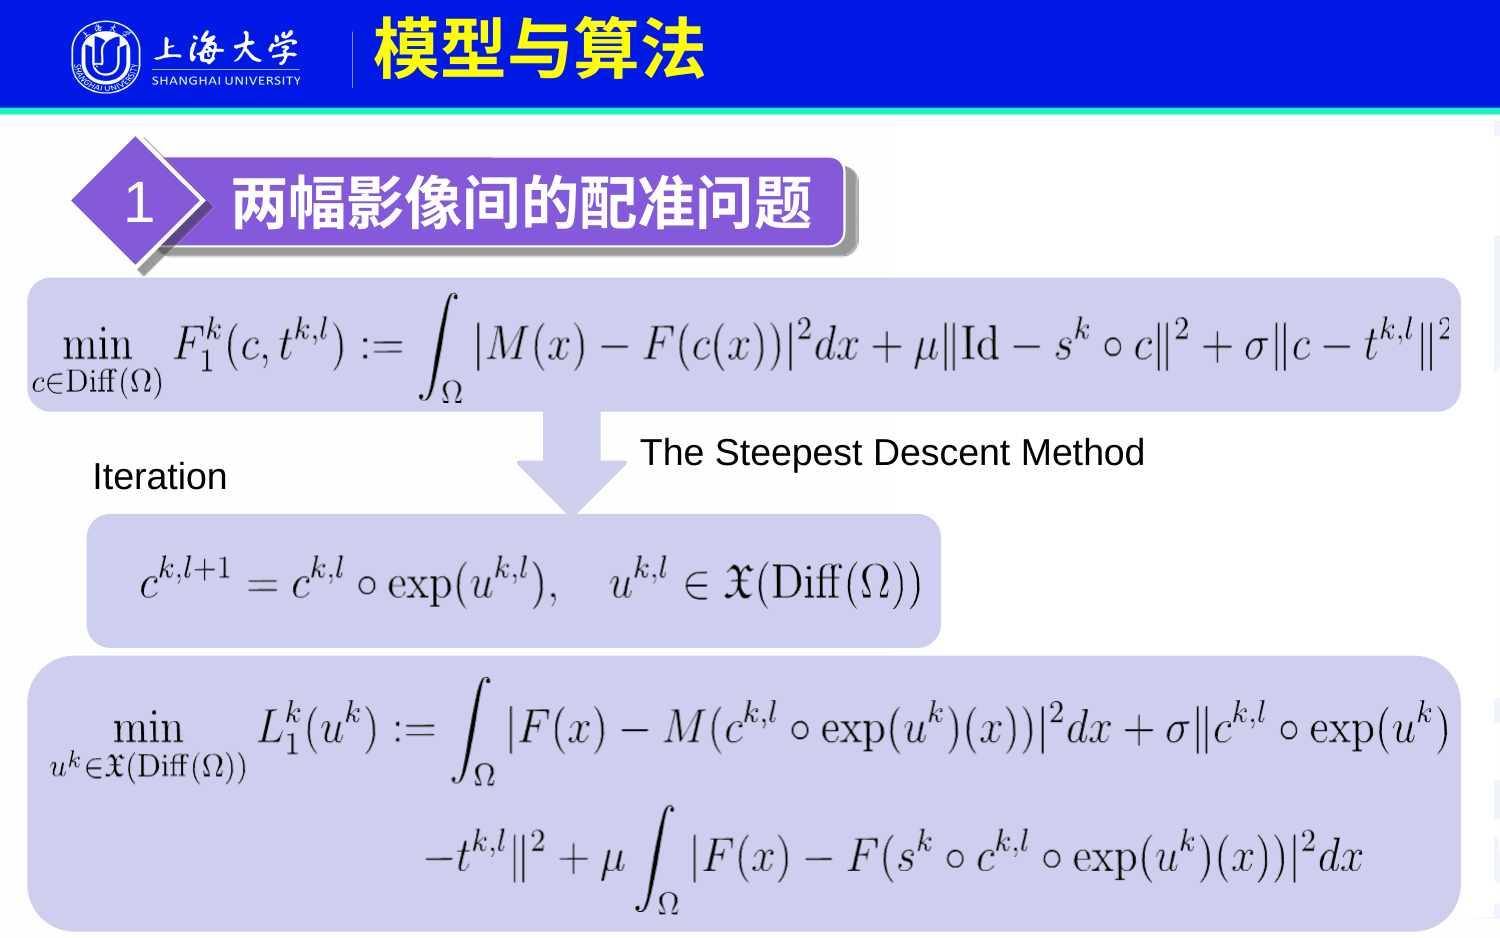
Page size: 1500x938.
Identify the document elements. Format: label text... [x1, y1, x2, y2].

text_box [67, 132, 892, 269]
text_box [29, 657, 1460, 930]
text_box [518, 410, 1165, 517]
picture [0, 1, 1500, 938]
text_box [88, 515, 940, 647]
text_box [37, 279, 1459, 404]
title 模型与算法 [360, 33, 1483, 202]
text_box Iteration [77, 445, 243, 505]
